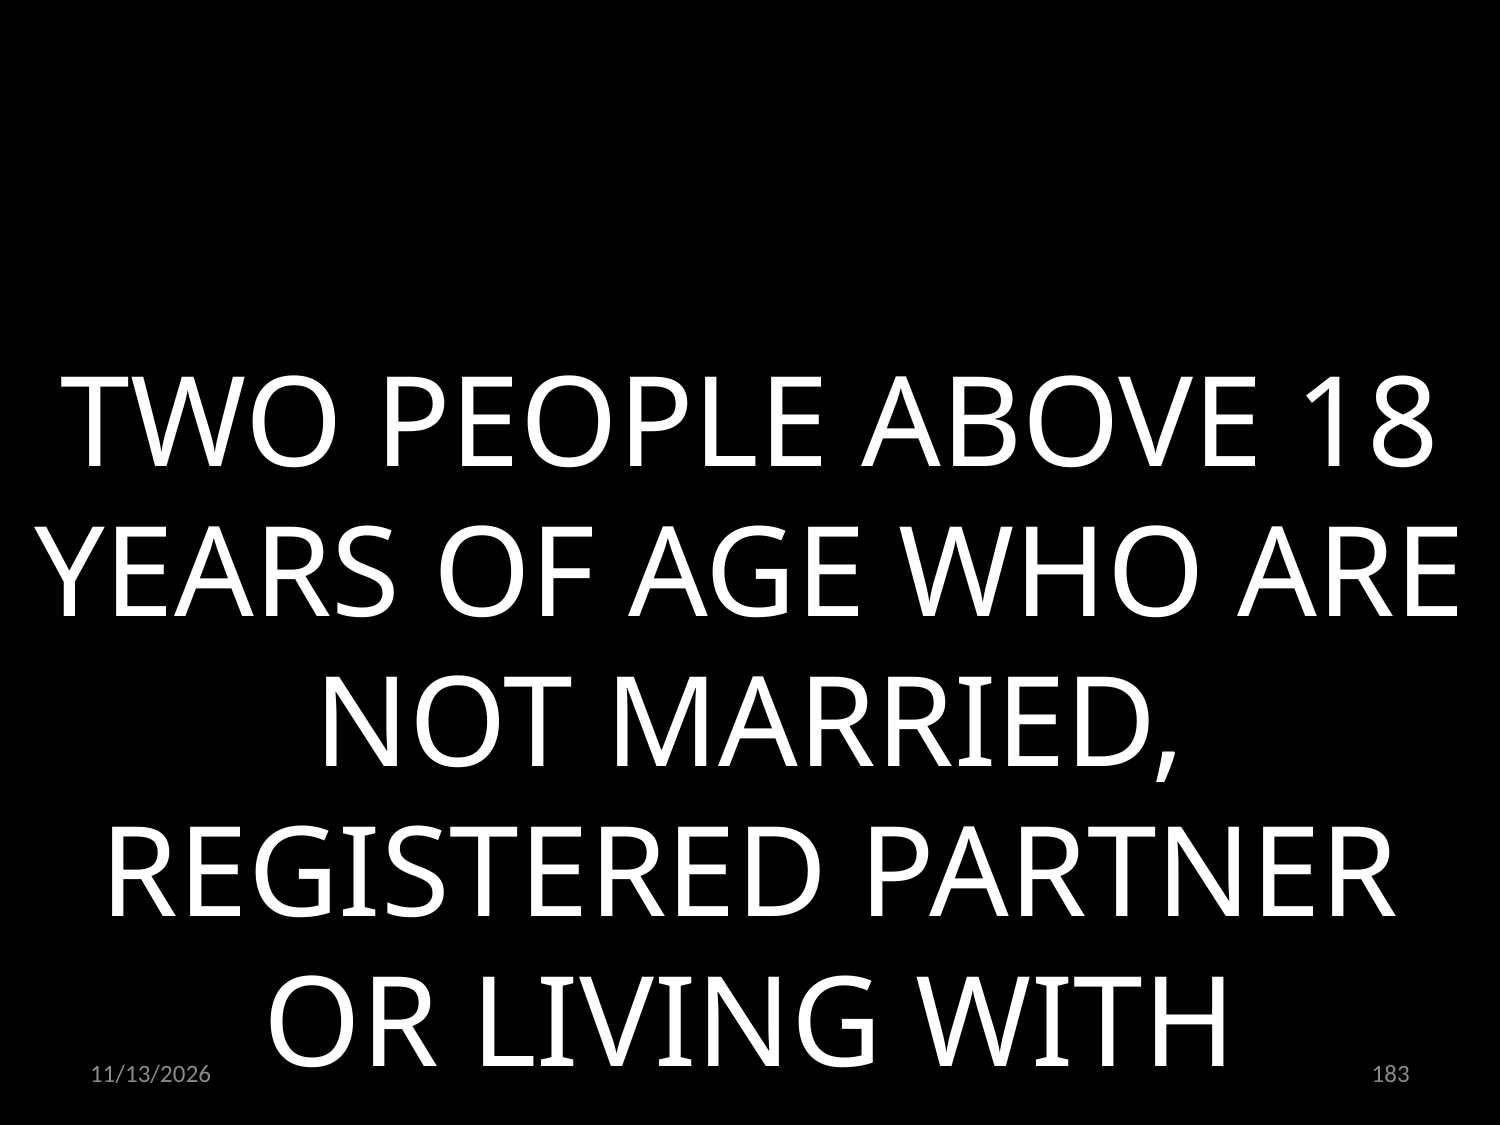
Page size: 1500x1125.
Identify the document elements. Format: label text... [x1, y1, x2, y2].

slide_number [75, 1042, 425, 1103]
slide_number 183 [1074, 1042, 1425, 1103]
list TWO PEOPLE ABOVE 18 YEARS OF AGE WHO ARE NOT MARRIED, REGISTERED PARTNER OR LIVING WITH ANYONE ELSE [0, 334, 1500, 436]
